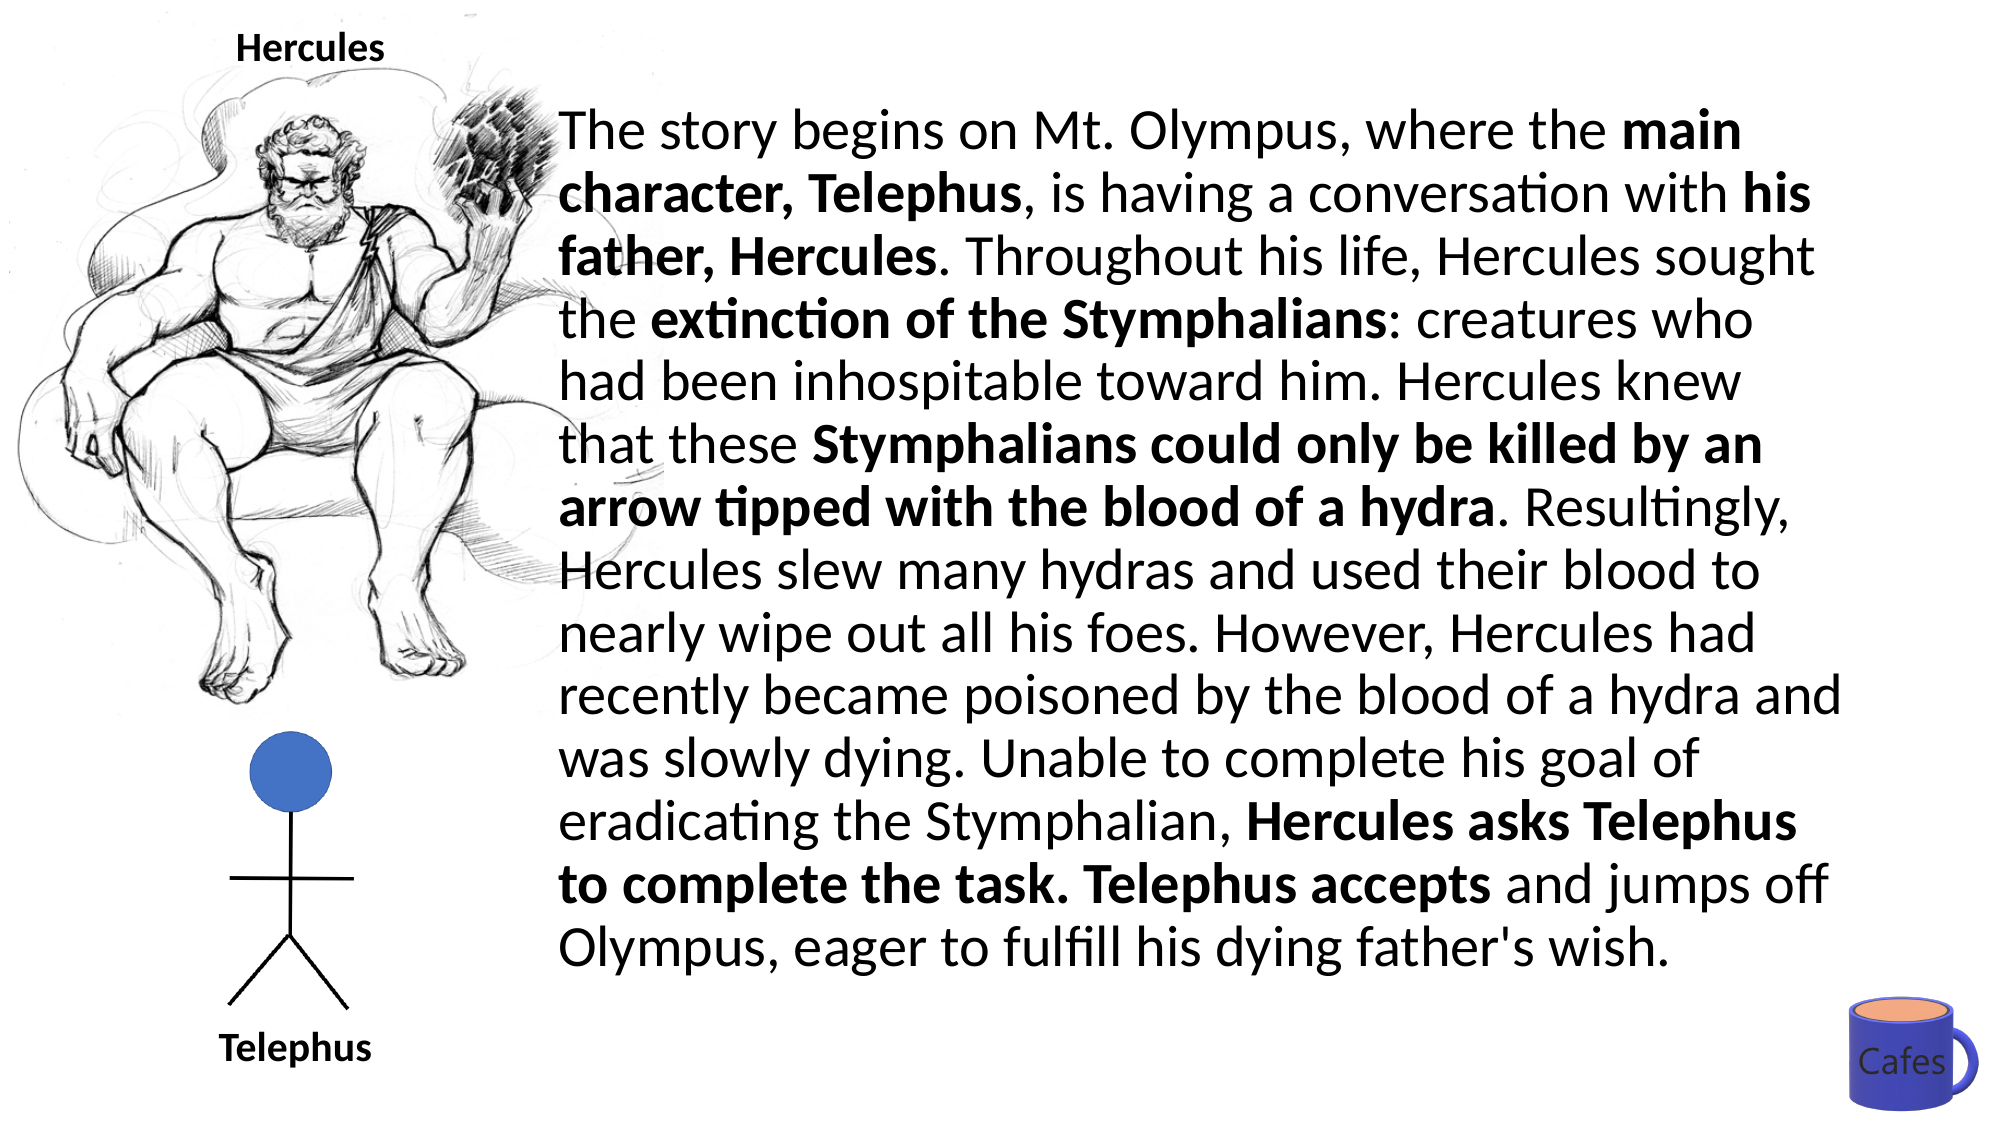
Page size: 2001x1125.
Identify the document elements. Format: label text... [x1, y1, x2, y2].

picture [9, 11, 664, 1028]
picture [1808, 982, 2001, 1125]
text_box Telephus [203, 1012, 469, 1078]
list The story begins on Mt. Olympus, where the main character, Telephus, is having a conversation with his father, Hercules. Throughout his life, Hercules sought the extinction of the Stymphalians: creatures who had been inhospitable toward him. Hercules knew that these Stymphalians could only be killed by an arrow tipped with the blood of a hydra. Resultingly, Hercules slew many hydras and used their blood to nearly wipe out all his foes. However, Hercules had recently became poisoned by the blood of a hydra and was slowly dying. Unable to complete his goal of eradicating the Stymphalian, Hercules asks Telephus to complete the task. Telephus accepts and jumps off Olympus, eager to fulfill his dying father's wish. [543, 91, 1863, 1014]
